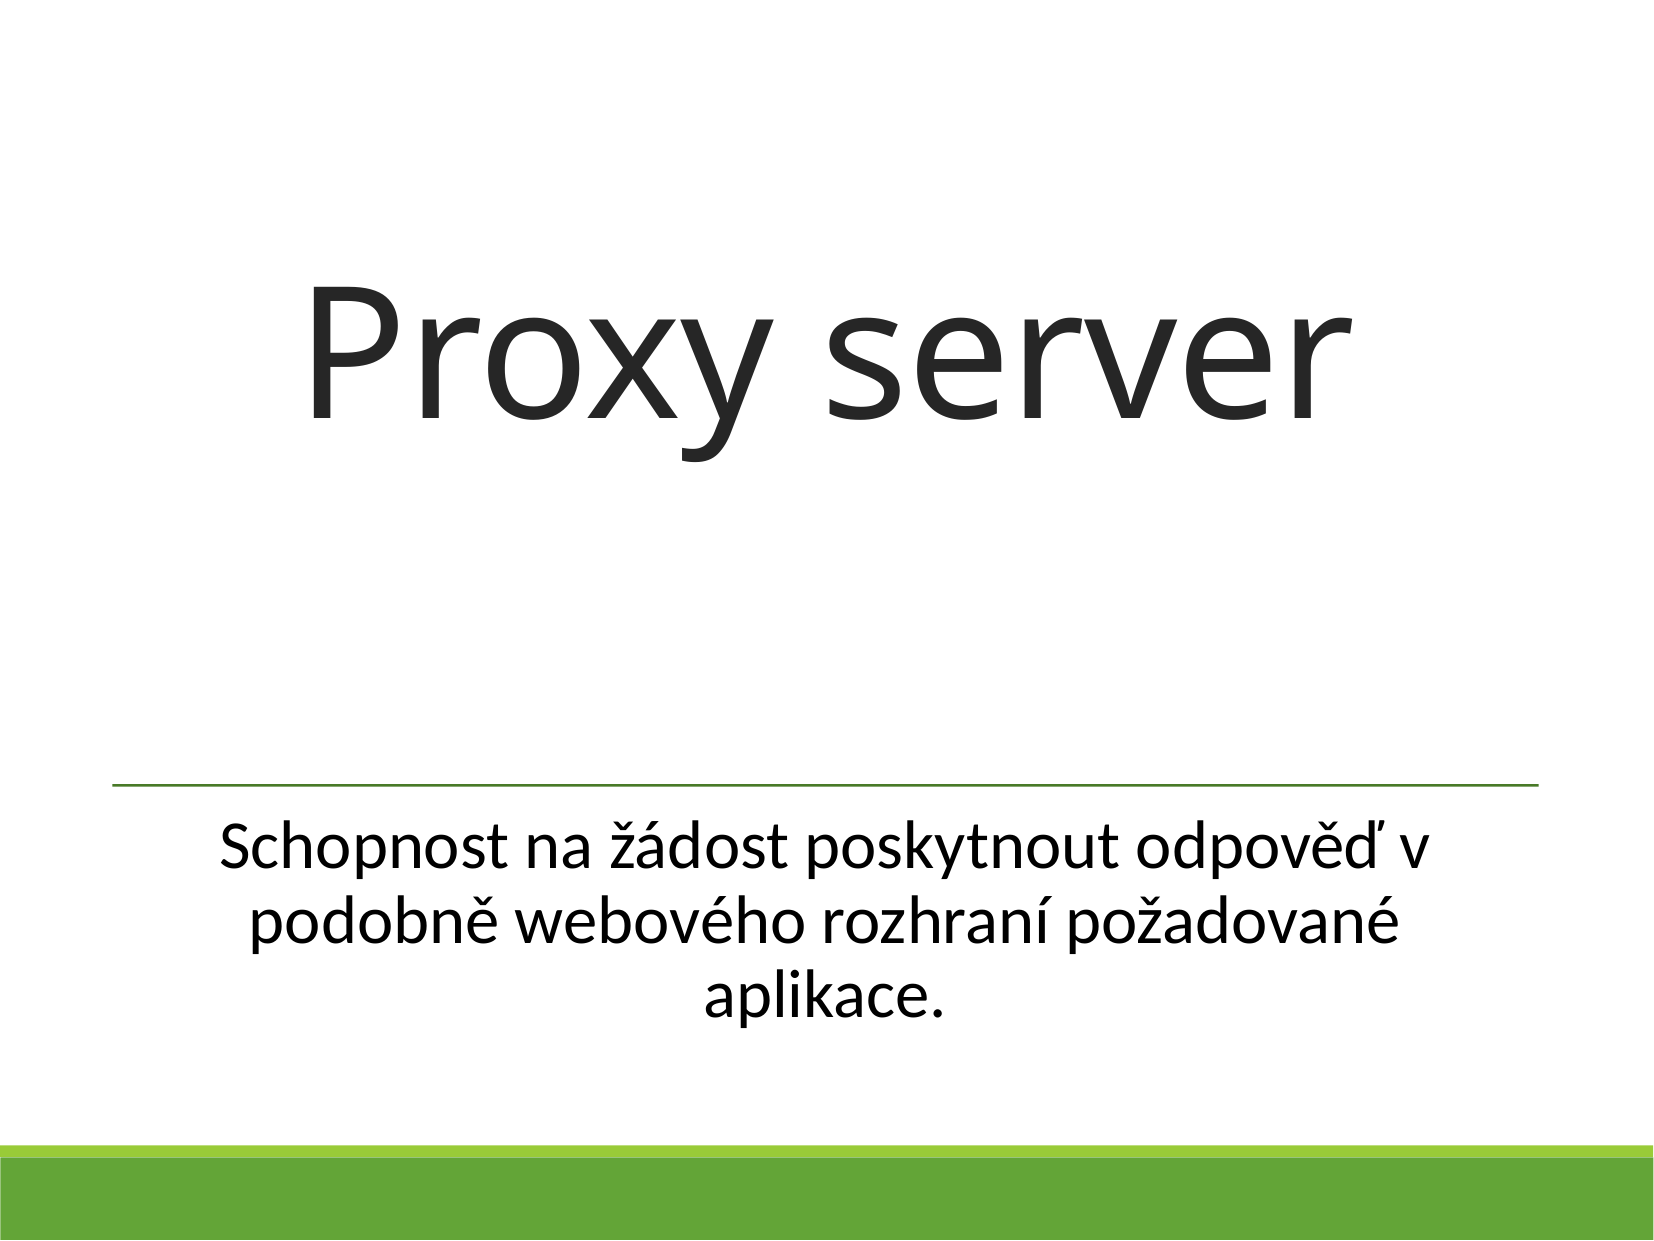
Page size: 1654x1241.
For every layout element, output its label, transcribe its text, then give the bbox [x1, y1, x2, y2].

title Proxy server [112, 104, 1539, 621]
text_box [111, 784, 1540, 1058]
